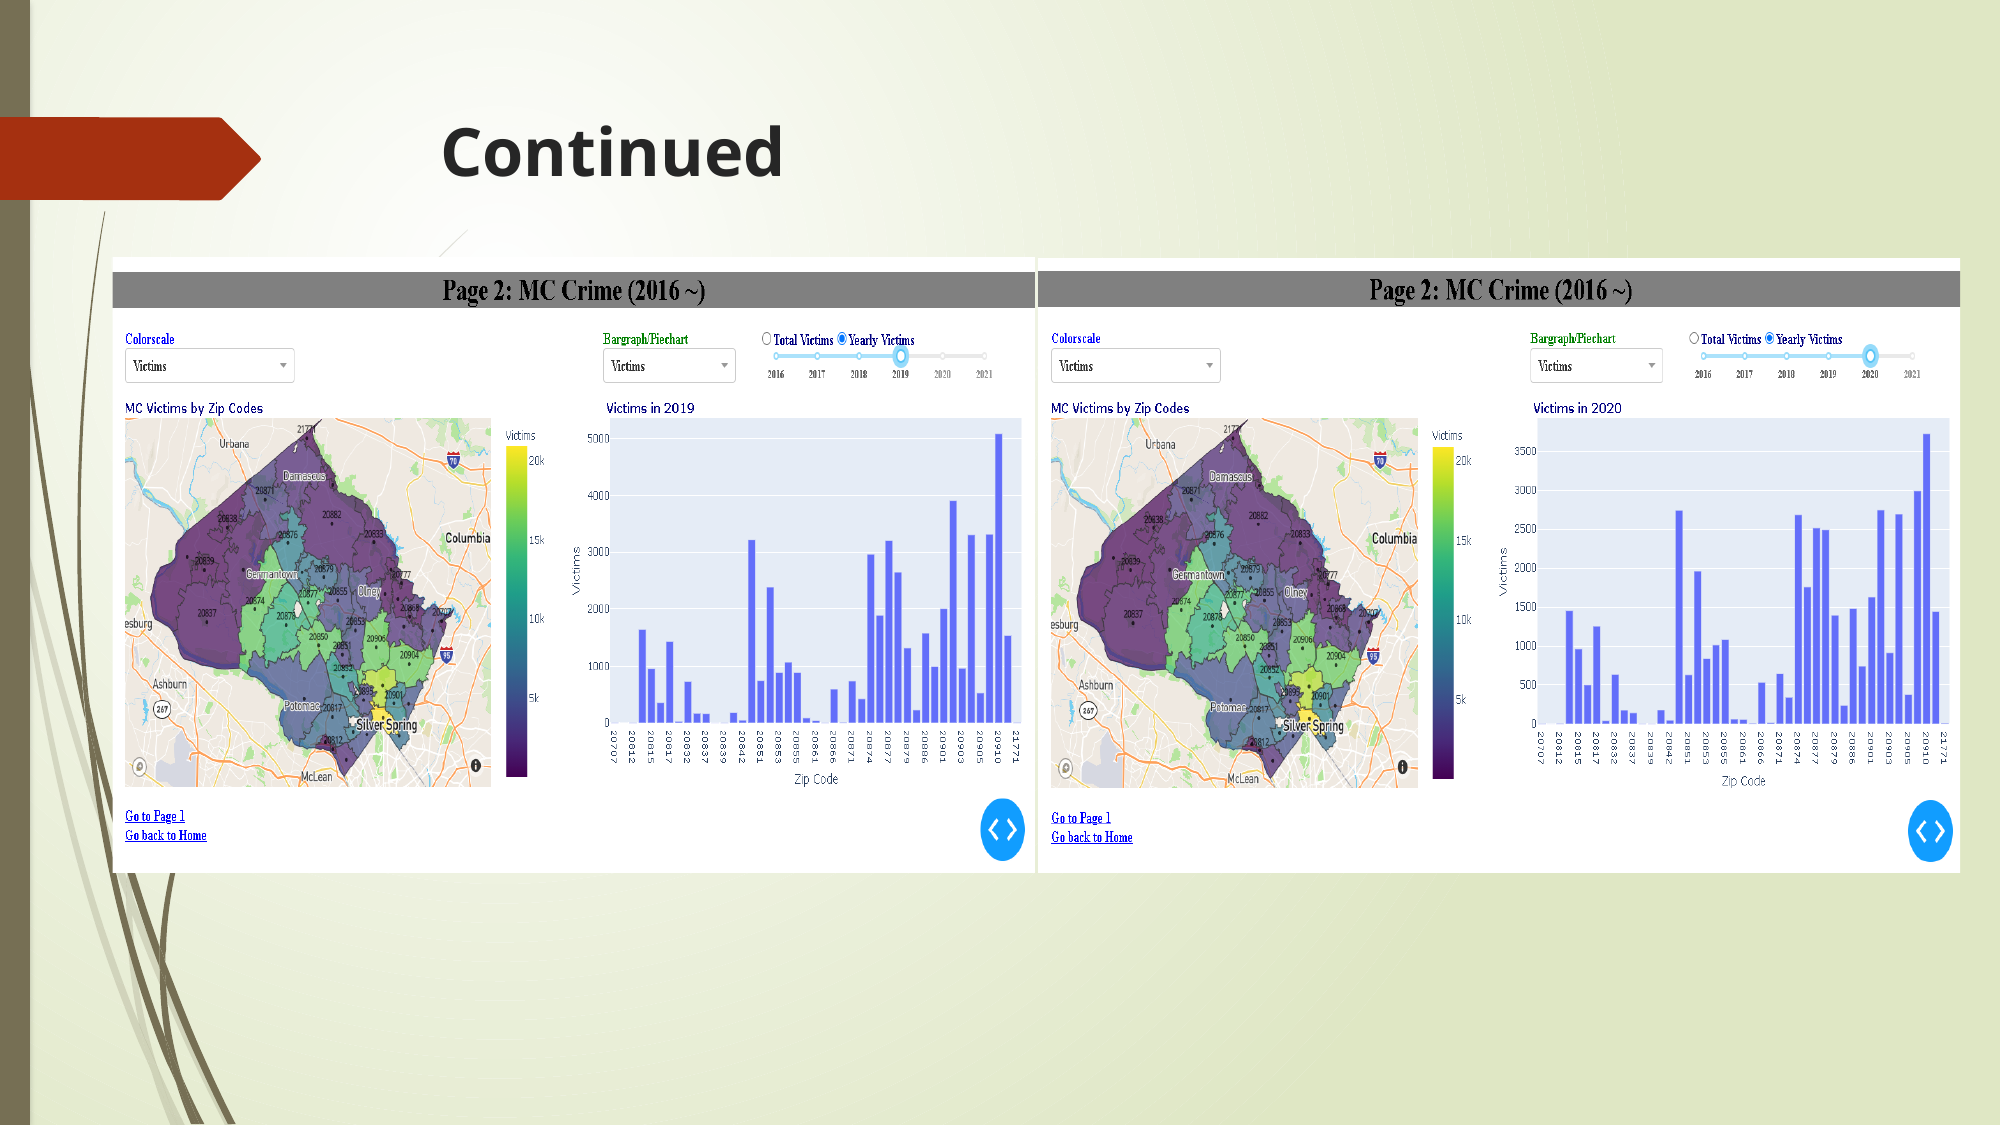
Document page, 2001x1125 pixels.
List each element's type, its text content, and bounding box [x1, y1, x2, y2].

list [112, 257, 1036, 873]
title Continued [425, 102, 1888, 258]
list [1037, 257, 1961, 873]
